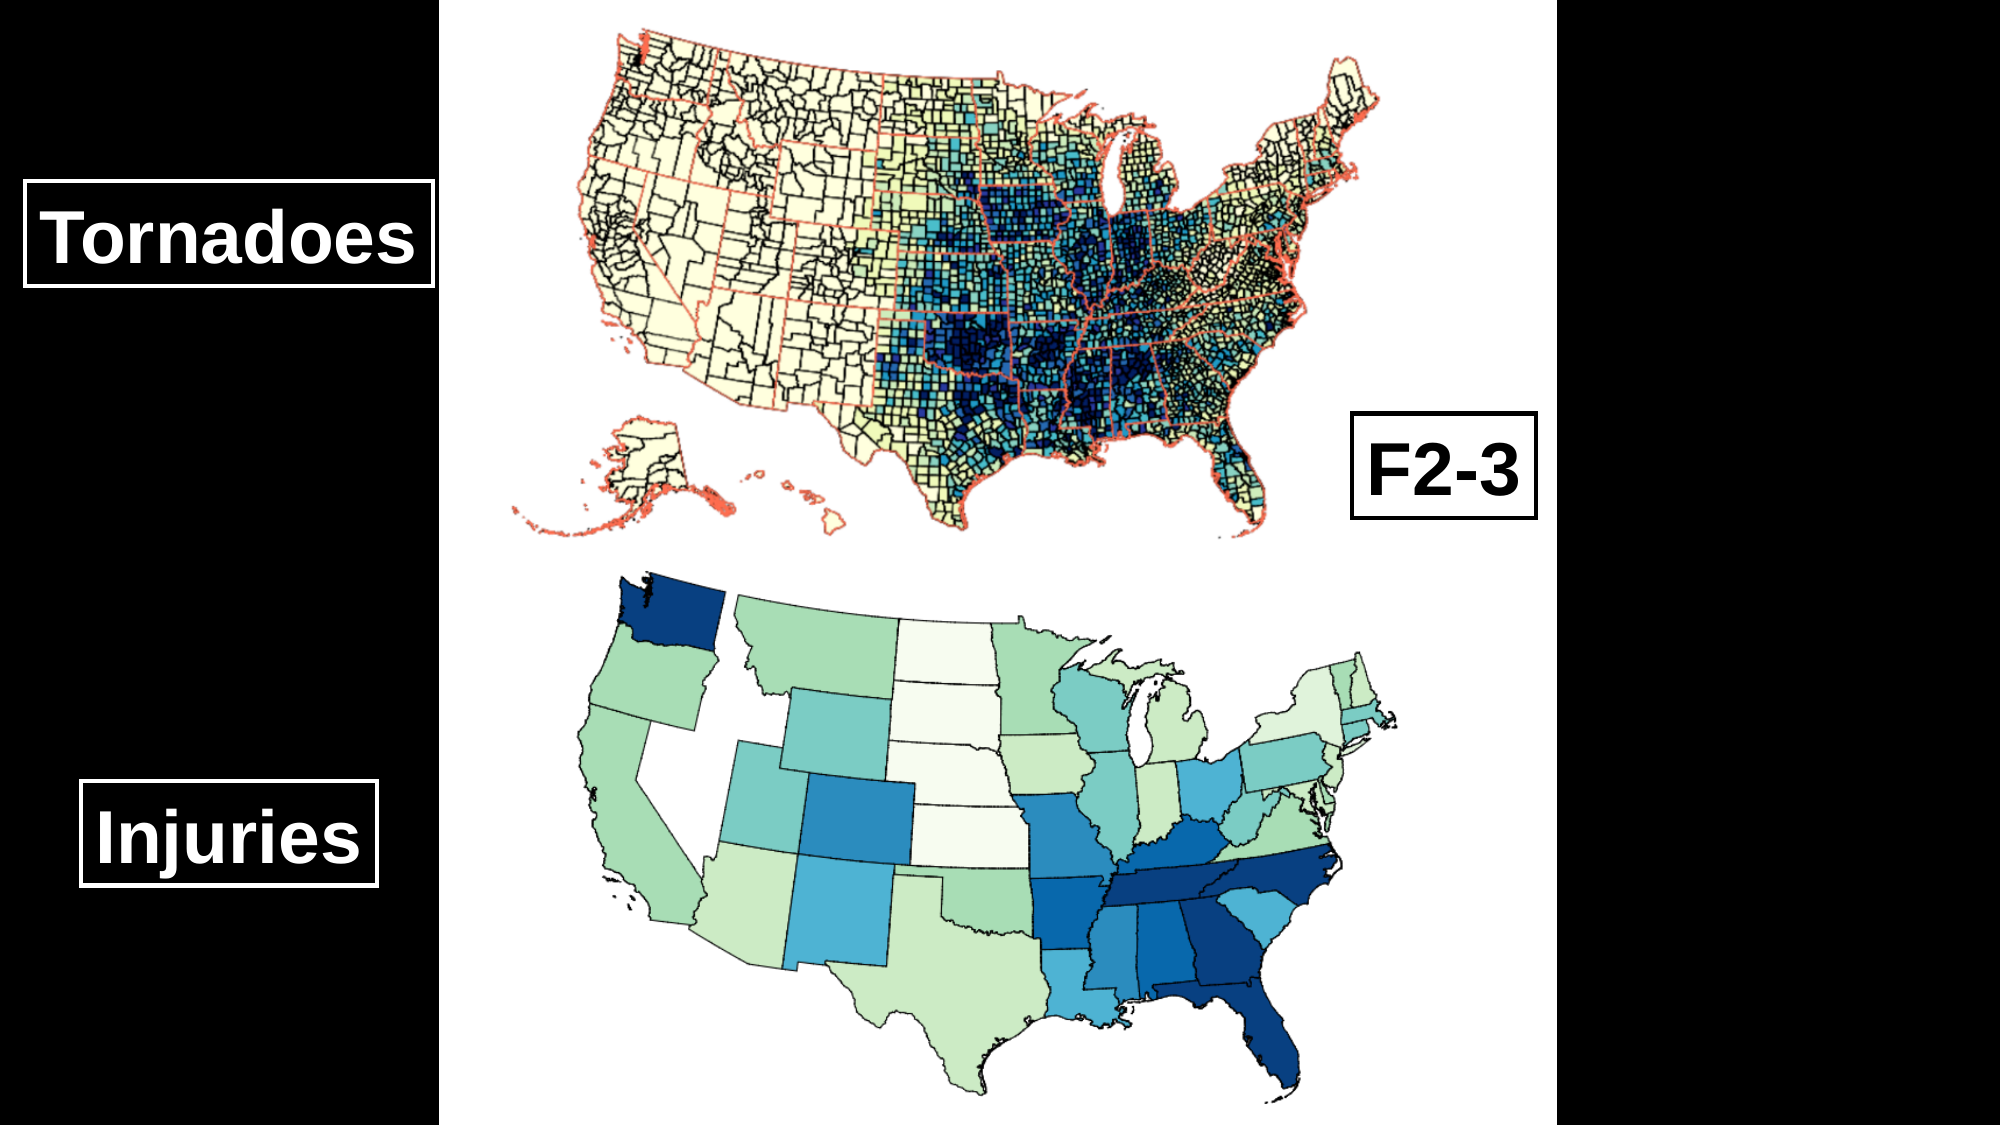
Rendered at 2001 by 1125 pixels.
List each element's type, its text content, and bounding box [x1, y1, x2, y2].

text_box Tornadoes [25, 180, 433, 286]
picture [439, 0, 1557, 1125]
text_box Injuries [80, 780, 378, 886]
